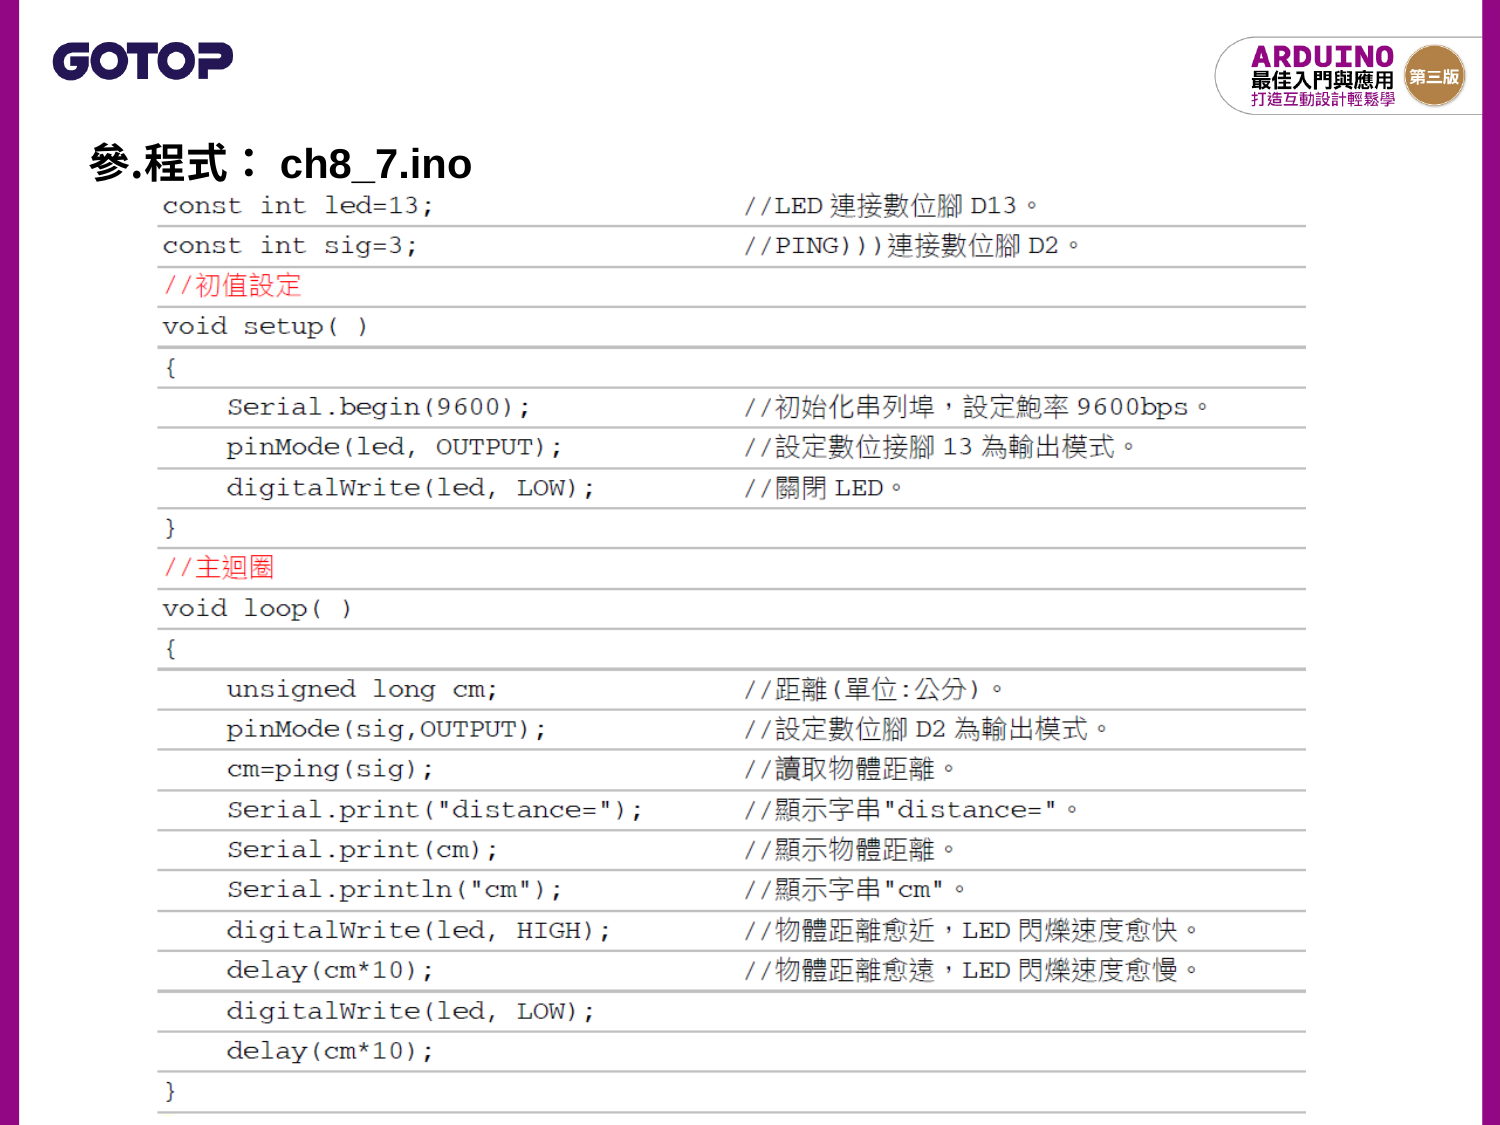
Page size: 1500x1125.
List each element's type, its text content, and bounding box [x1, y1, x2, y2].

list 程式：ch8_7.ino [70, 121, 1430, 1067]
picture [0, 0, 1500, 1125]
